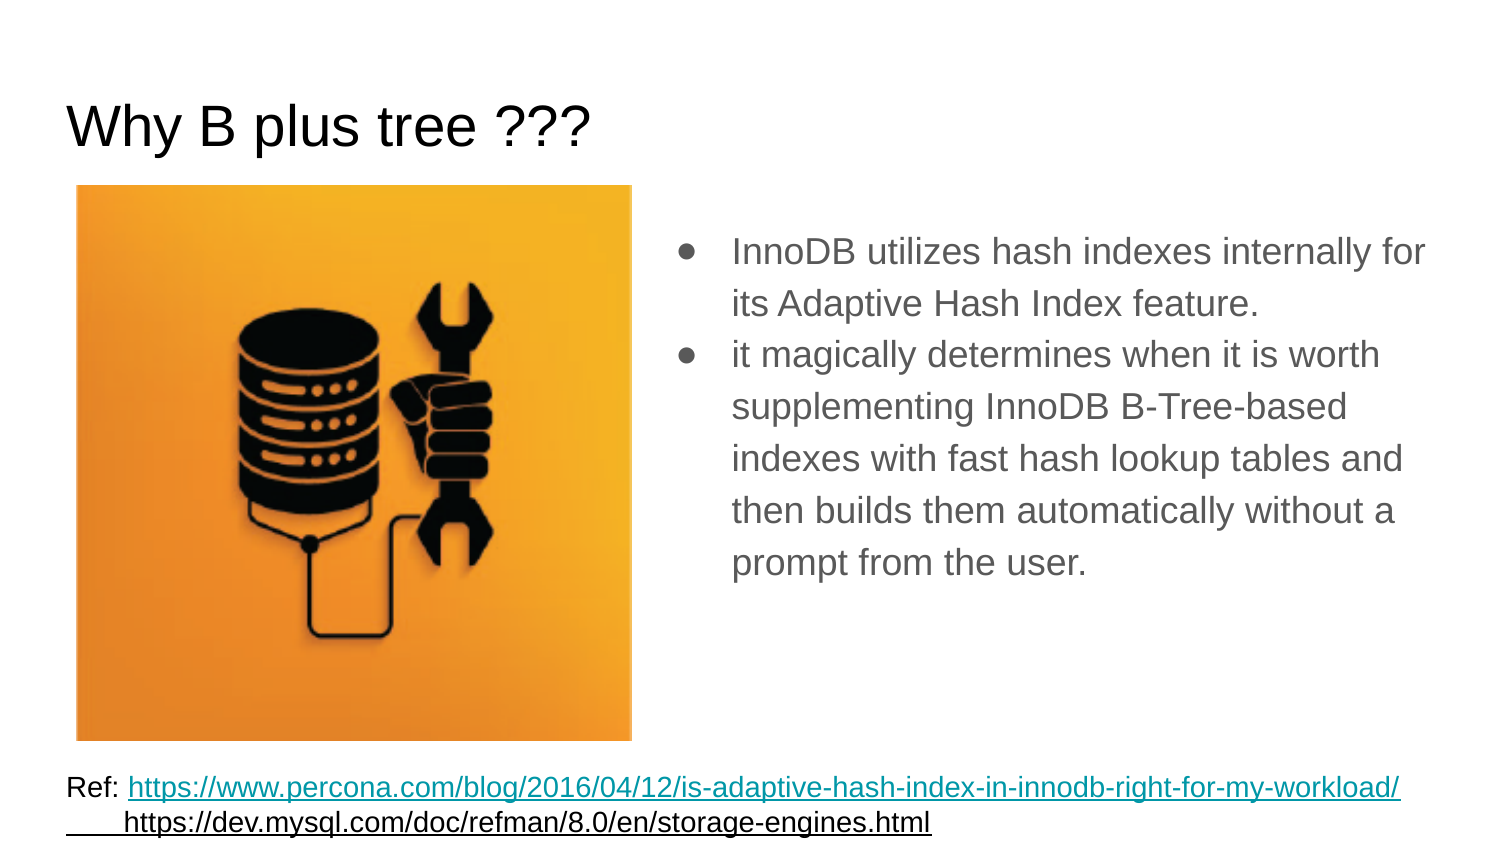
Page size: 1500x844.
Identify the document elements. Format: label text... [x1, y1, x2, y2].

title Why B plus tree ??? [51, 72, 1449, 167]
list InnoDB utilizes hash indexes internally for its Adaptive Hash Index feature. it magically determines when it is worth supplementing InnoDB B-Tree-based indexes with fast hash lookup tables and then builds them automatically without a prompt from the user. [641, 205, 1449, 639]
text_box Ref: https://www.percona.com/blog/2016/04/12/is-adaptive-hash-index-in-innodb-right-for-my-workload/ https://dev.mysql.com/doc/refman/8.0/en/storage-engines.html [51, 760, 1421, 844]
picture [76, 185, 632, 741]
